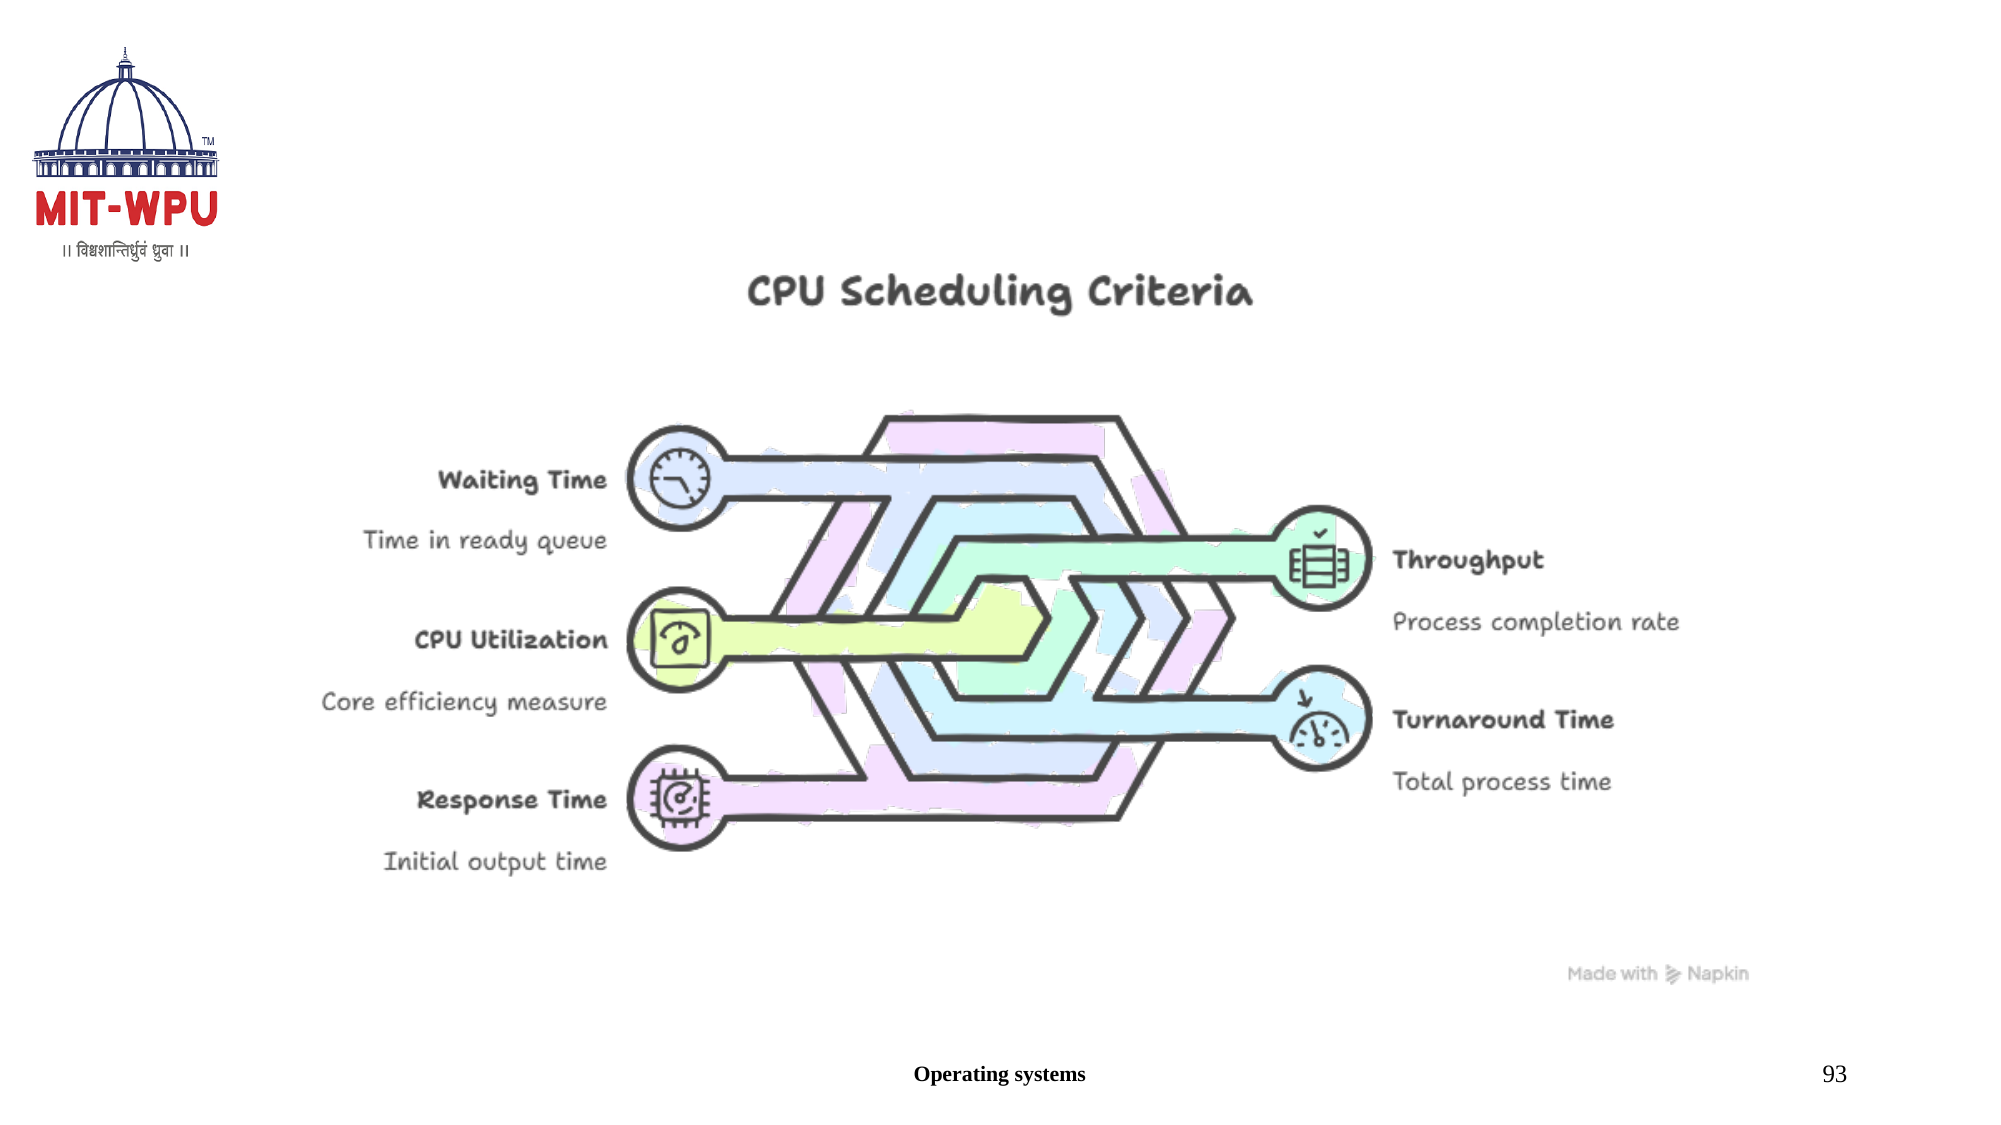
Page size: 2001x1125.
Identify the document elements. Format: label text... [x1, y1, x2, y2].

picture [31, 46, 1789, 1021]
slide_number 93 [1806, 1042, 1863, 1103]
list [32, 262, 1806, 1103]
